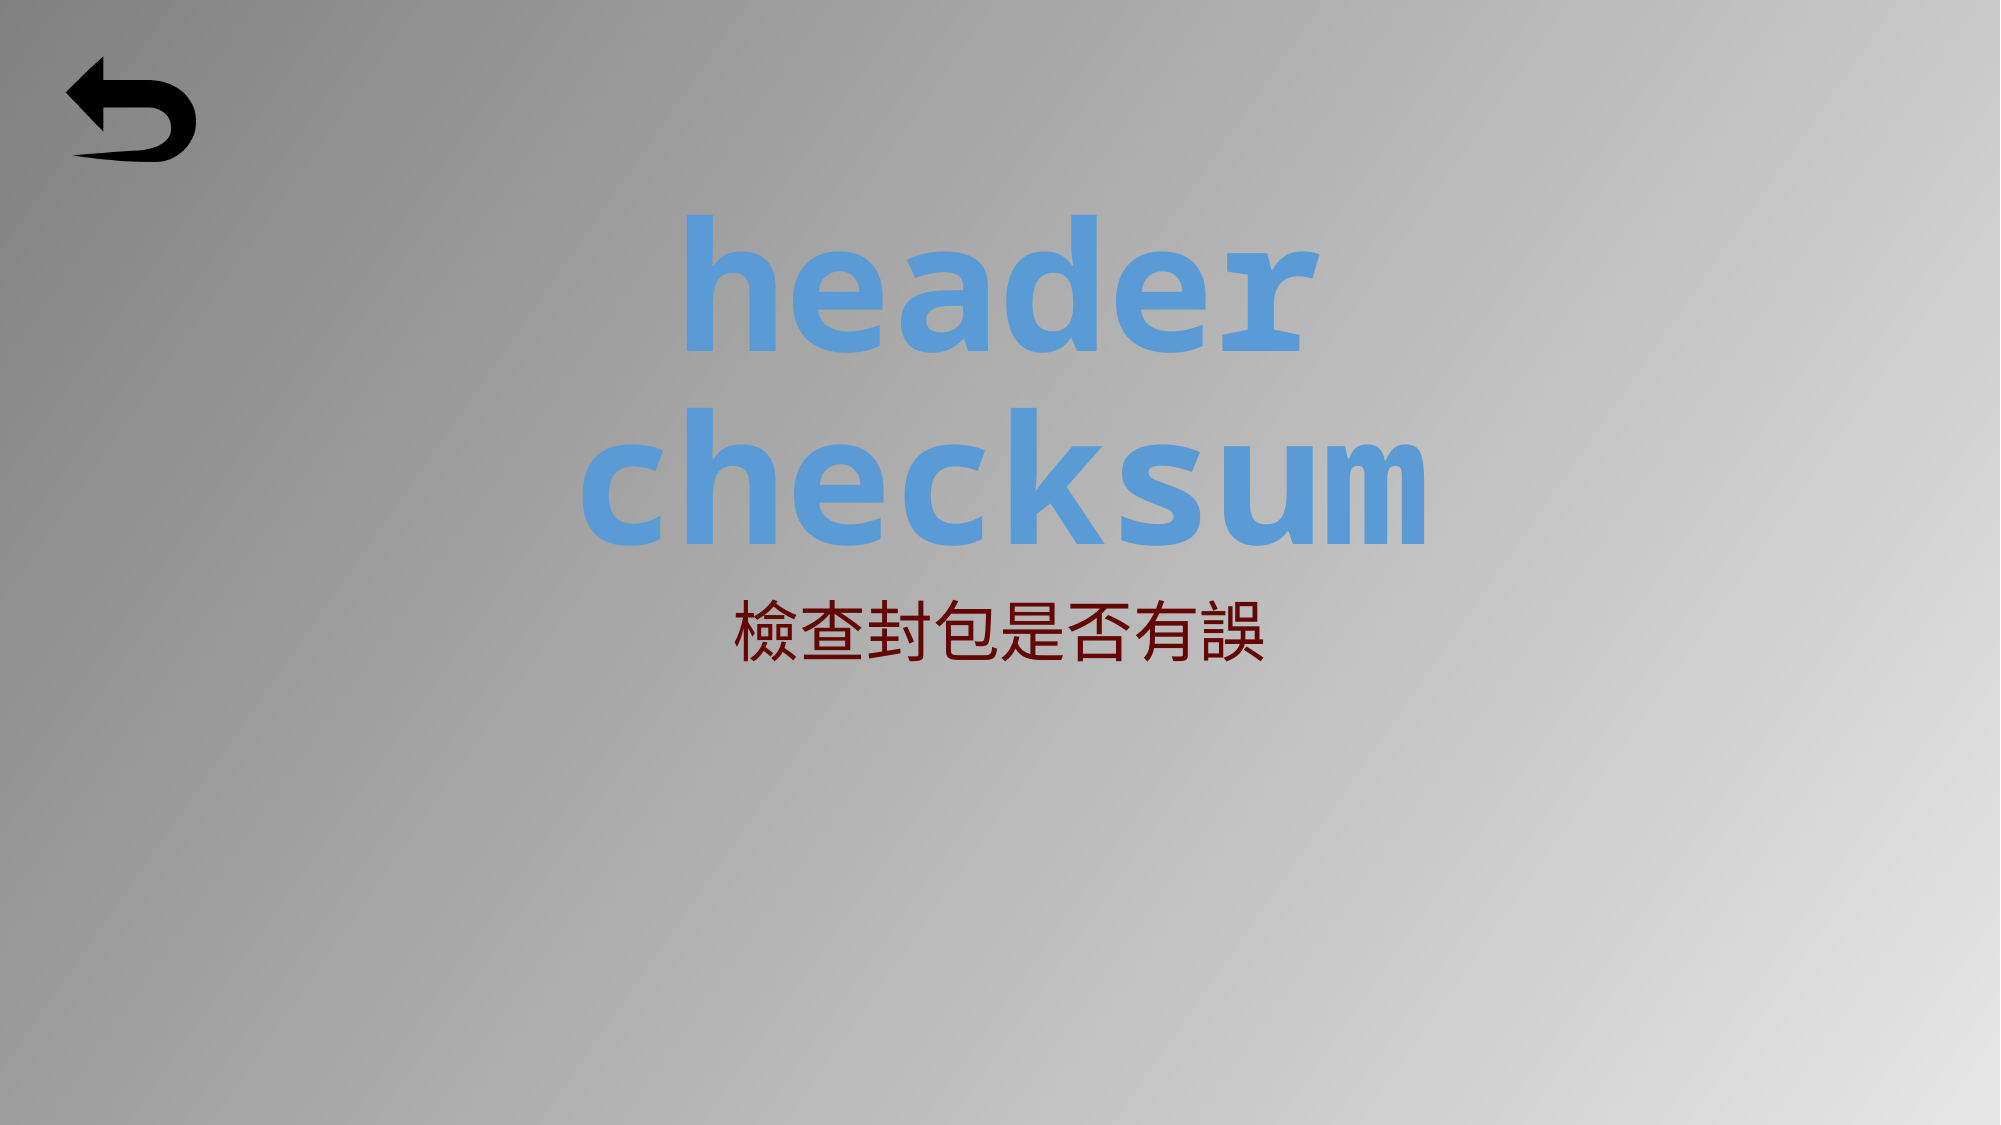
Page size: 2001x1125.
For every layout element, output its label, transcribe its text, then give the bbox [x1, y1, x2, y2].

picture [56, 34, 207, 185]
subtitle 檢查封包是否有誤 [249, 590, 1750, 863]
title header checksum [181, 381, 1819, 591]
